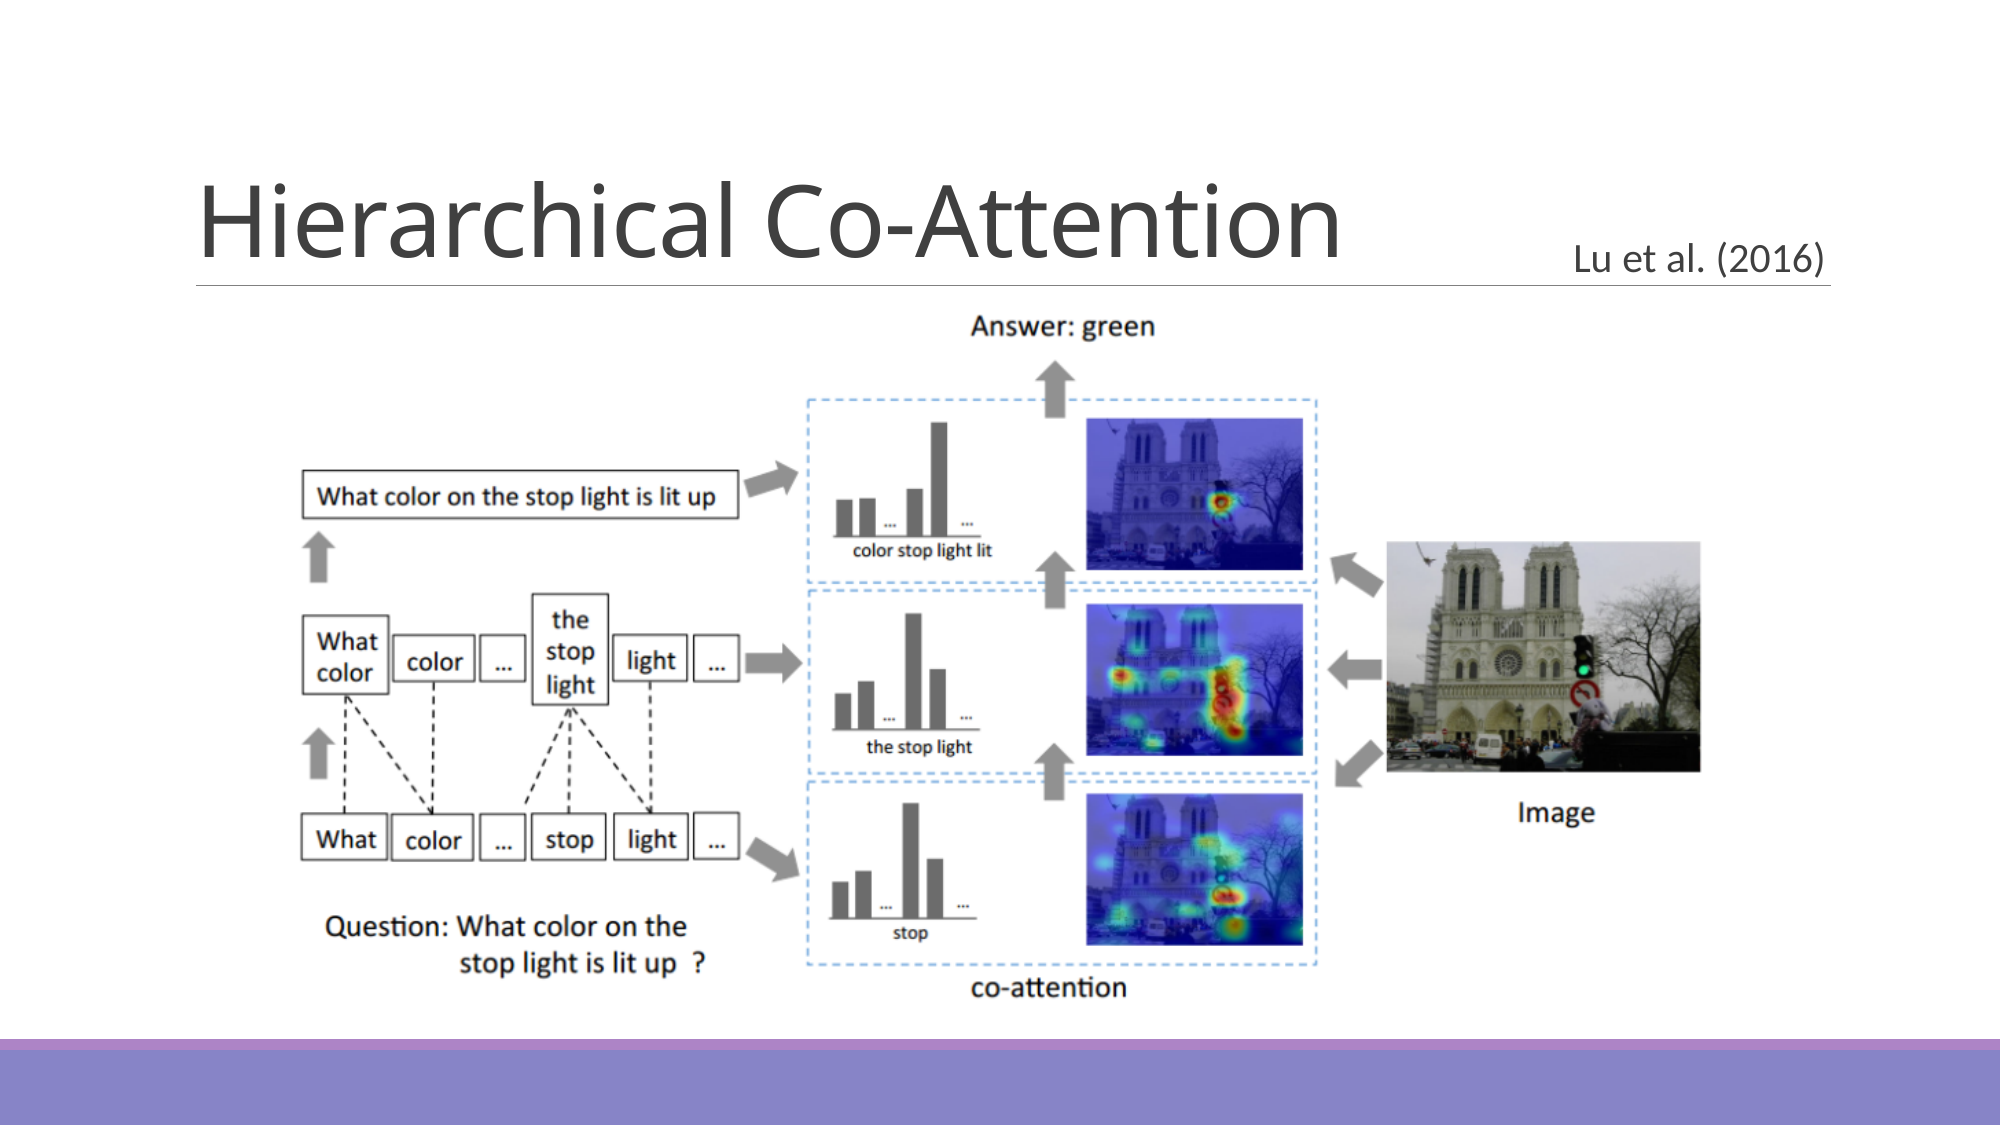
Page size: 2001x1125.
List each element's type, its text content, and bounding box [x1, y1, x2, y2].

text_box Lu et al. (2016) [1573, 228, 1915, 313]
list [280, 302, 1714, 1023]
title Hierarchical Co-Attention [180, 47, 1830, 285]
